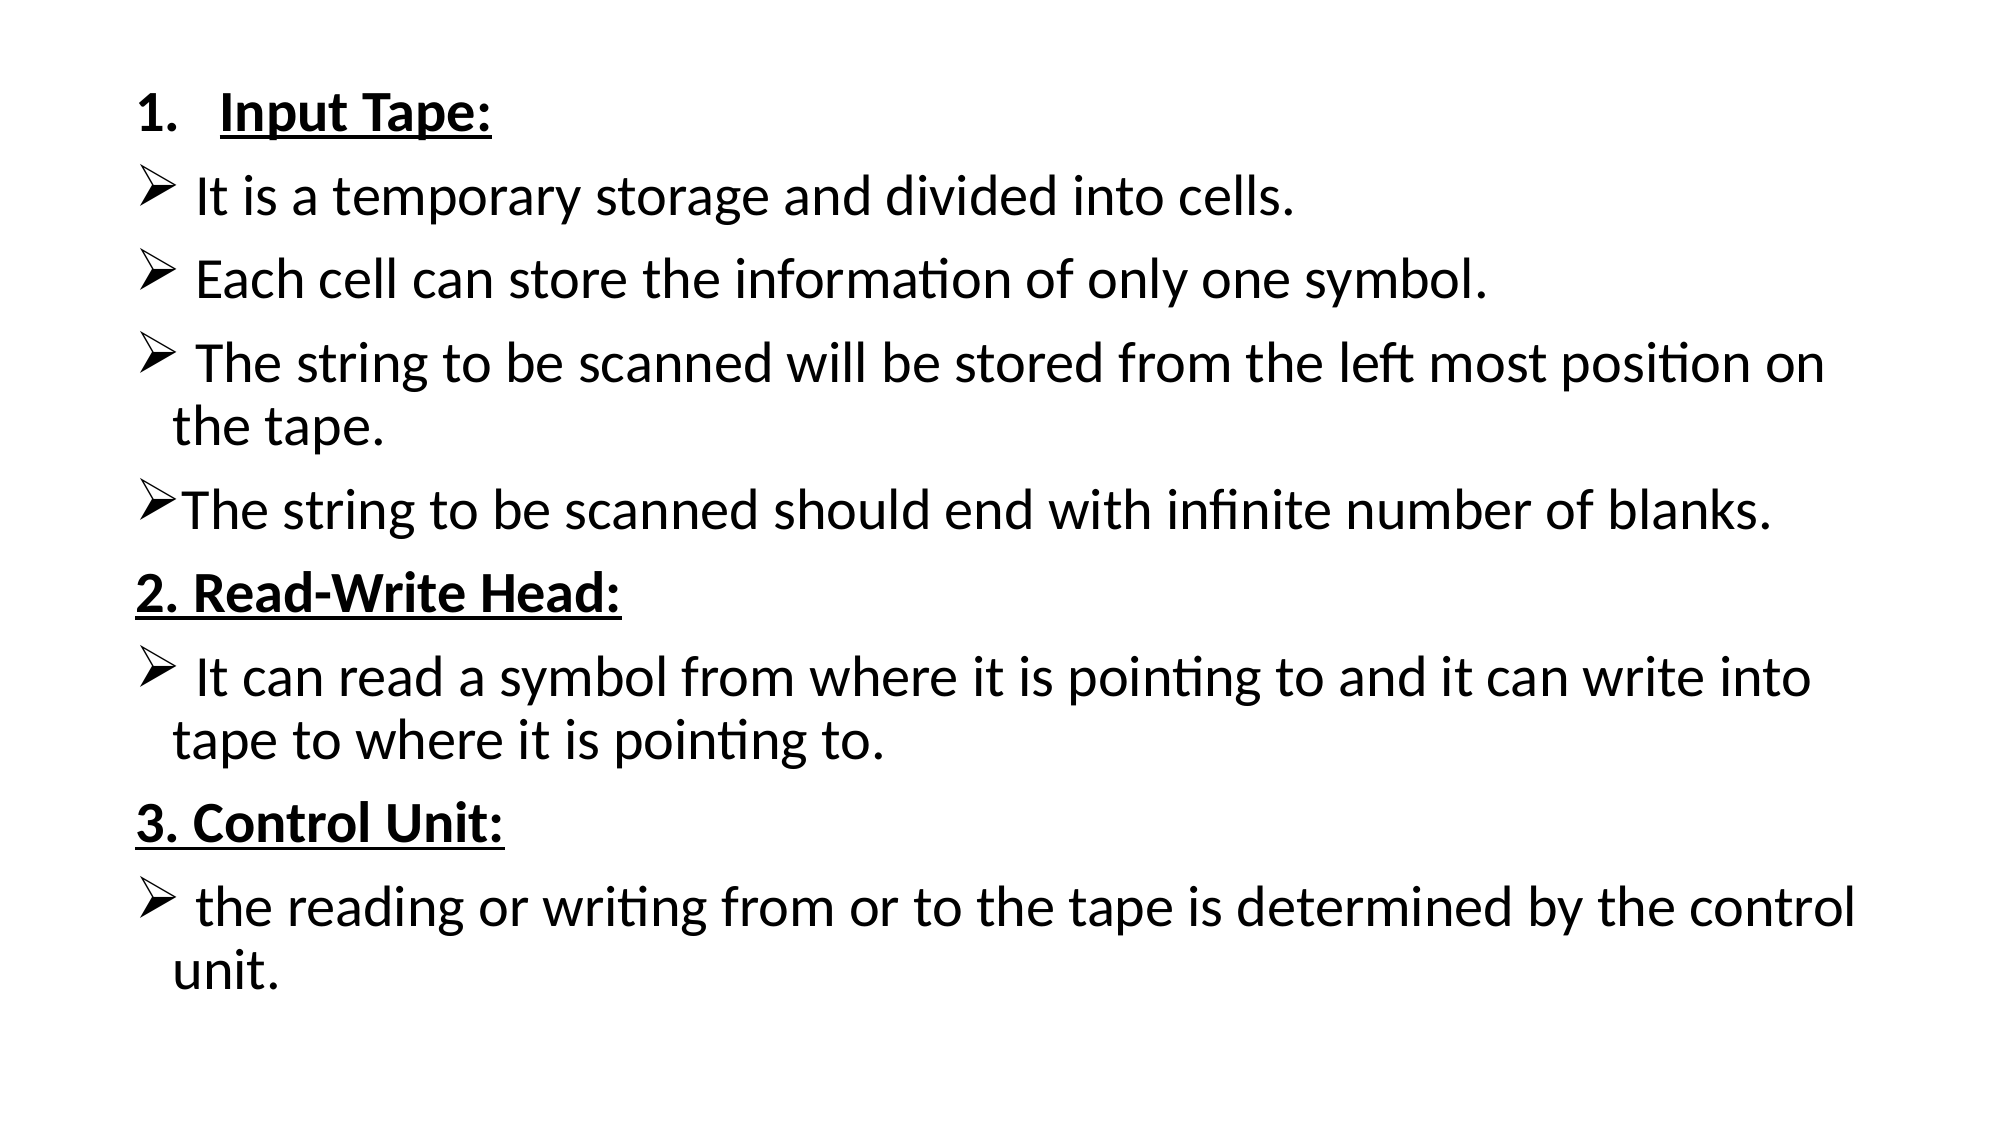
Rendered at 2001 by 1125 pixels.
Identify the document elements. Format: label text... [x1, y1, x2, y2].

list Input Tape: It is a temporary storage and divided into cells. Each cell can store the information of only one symbol. The string to be scanned will be stored from the left most position on the tape. The string to be scanned should end with infinite number of blanks. 2. Read-Write Head: It can read a symbol from where it is pointing to and it can write into tape to where it is pointing to. 3. Control Unit: the reading or writing from or to the tape is determined by the control unit. [120, 73, 1933, 1053]
